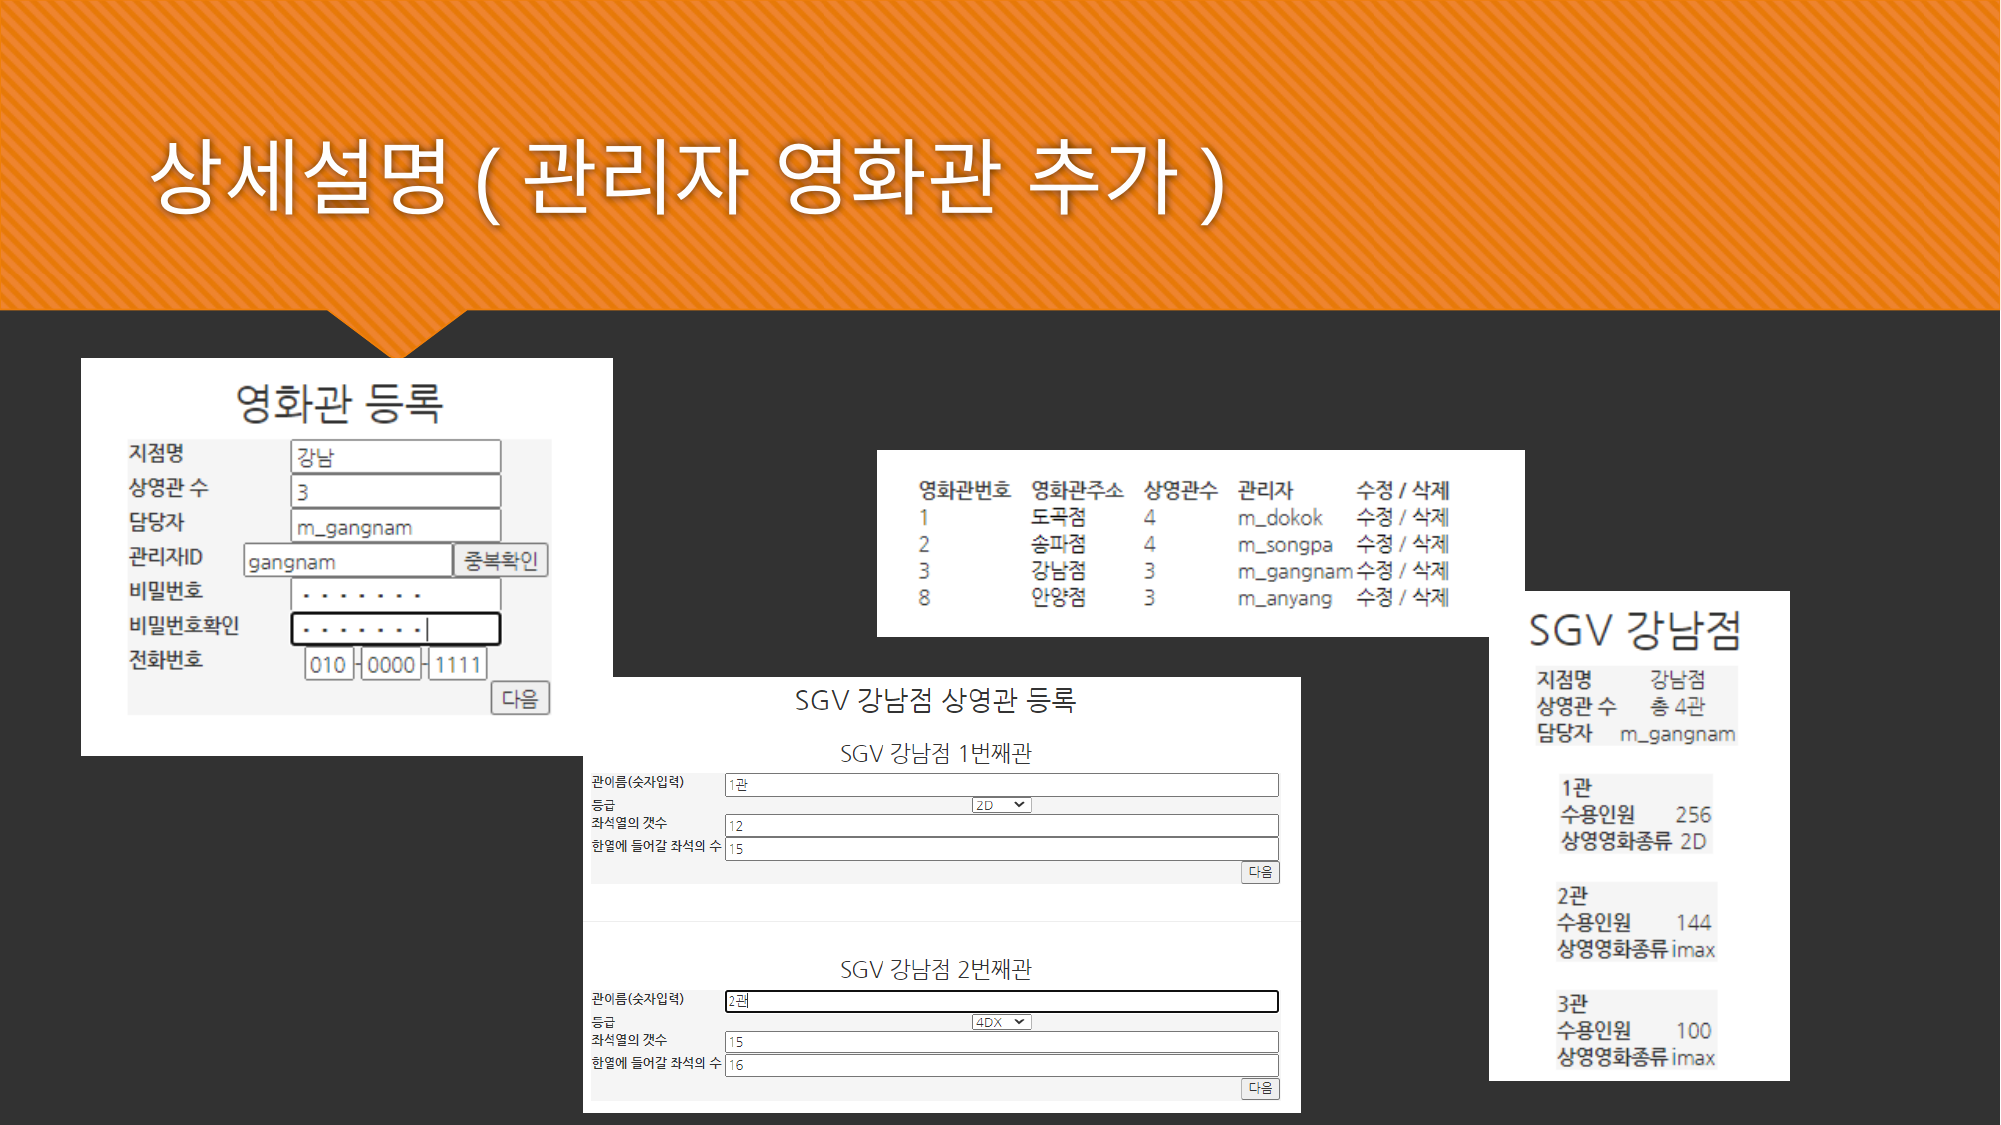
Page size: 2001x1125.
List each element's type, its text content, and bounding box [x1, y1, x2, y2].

picture [80, 358, 1302, 1113]
title 상세설명(관리자 영화관 추가) [132, 73, 1868, 233]
picture [877, 450, 1790, 1082]
